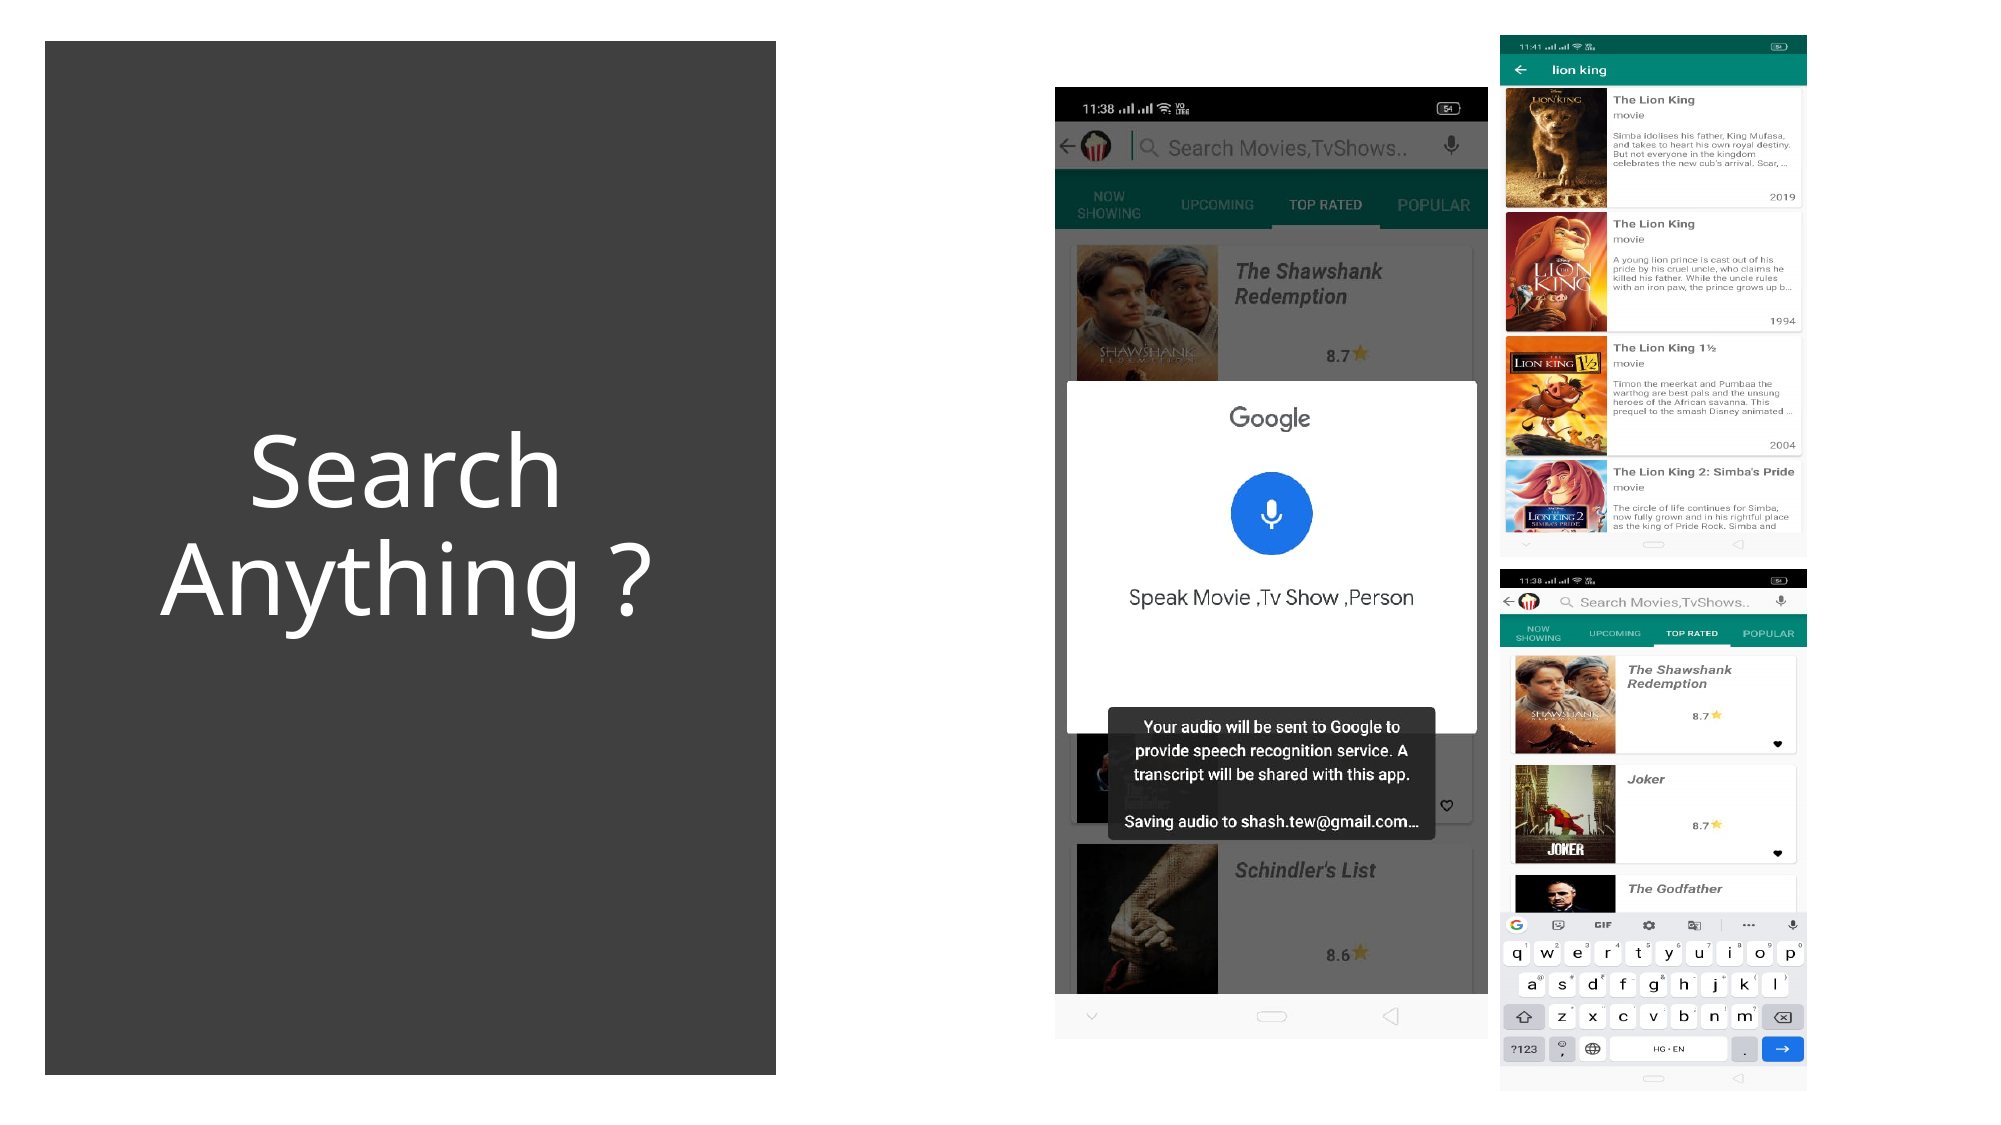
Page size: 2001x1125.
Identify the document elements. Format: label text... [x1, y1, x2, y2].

picture [1500, 35, 1807, 557]
text_box [54, 50, 767, 1066]
picture [1055, 87, 1488, 1039]
picture [1500, 569, 1807, 1091]
title Search Anything ? [121, 121, 693, 936]
